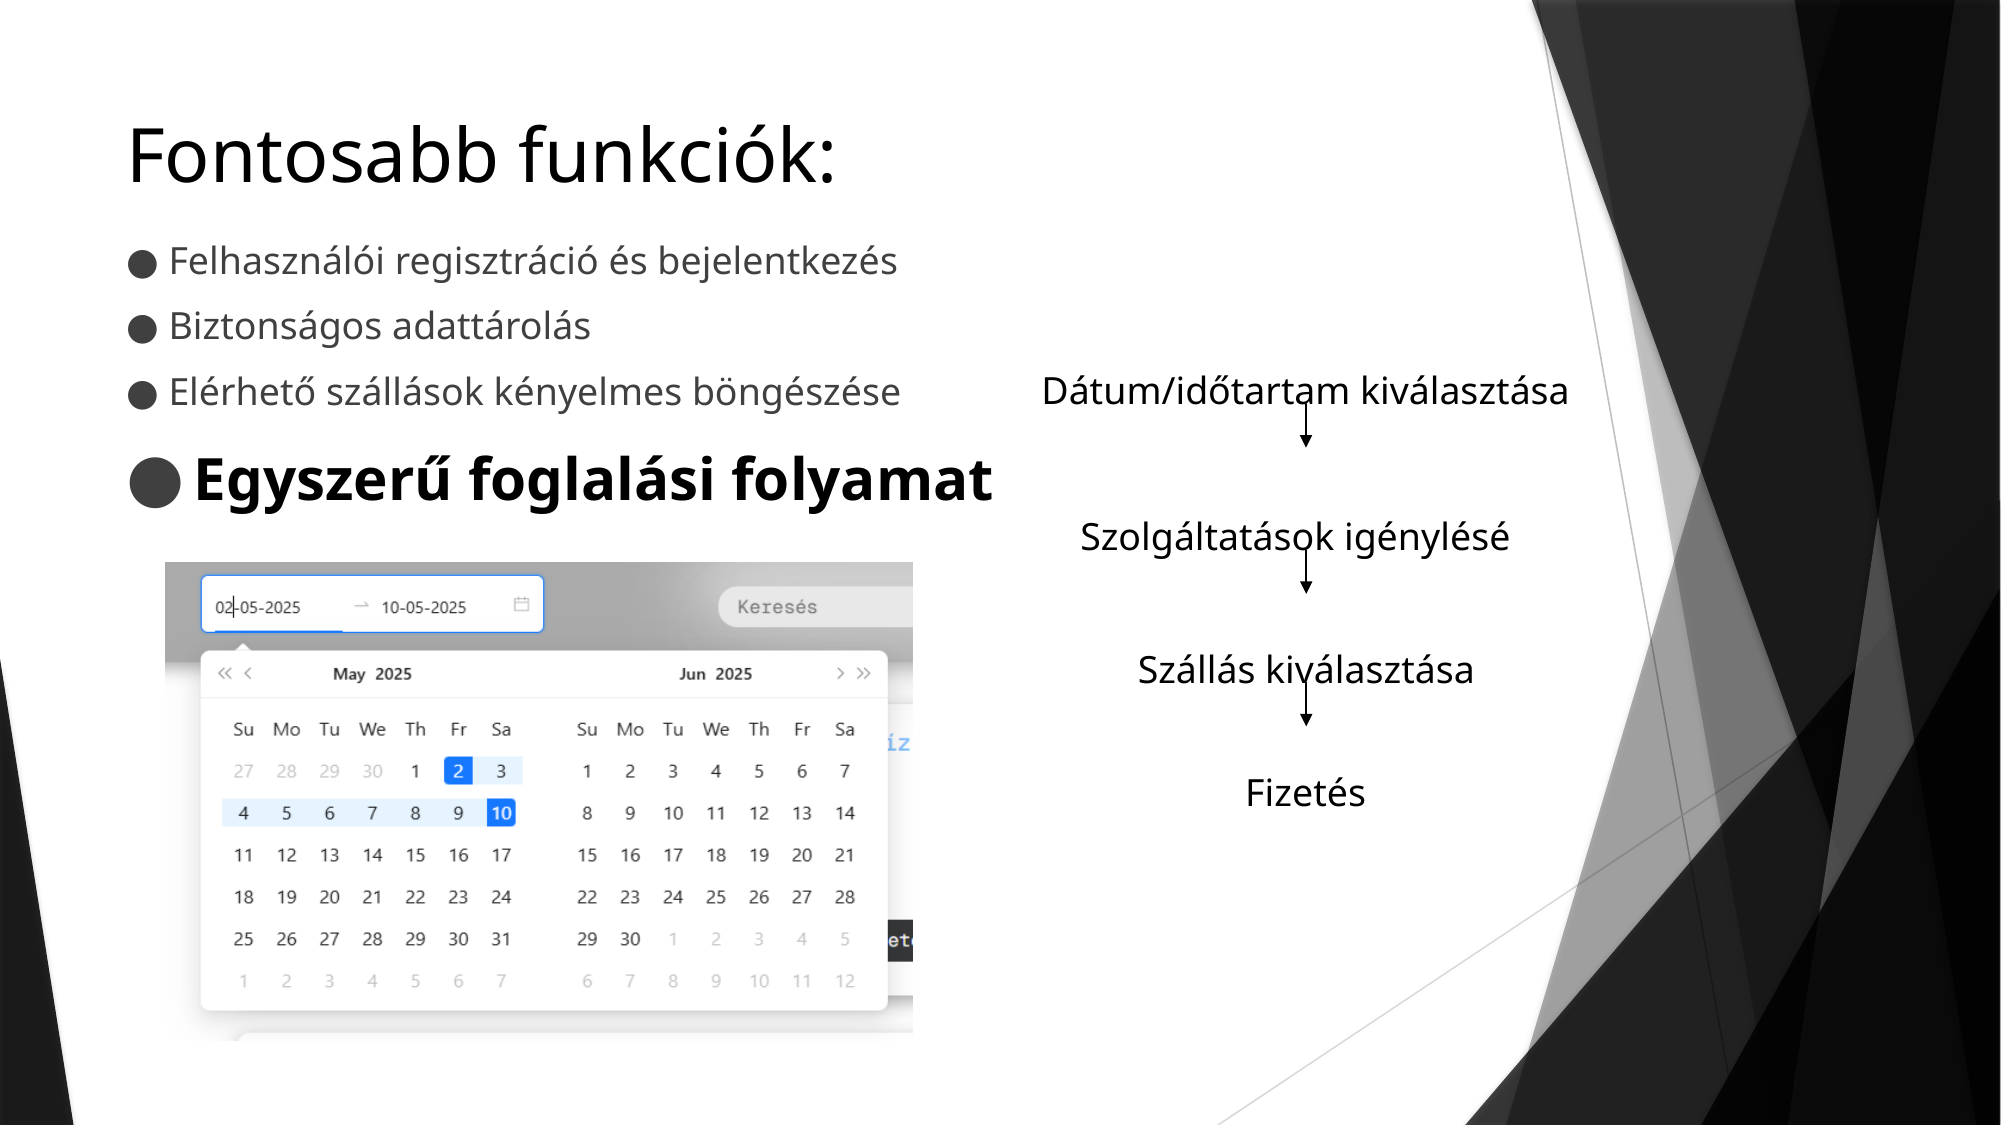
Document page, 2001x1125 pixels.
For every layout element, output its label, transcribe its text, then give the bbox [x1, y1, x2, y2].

list ● Felhasználói regisztráció és bejelentkezés ● Biztonságos adattárolás ● Elérhető szállások kényelmes böngészése ● Egyszerű foglalási folyamat [111, 229, 1522, 866]
title Fontosabb funkciók: [111, 99, 1522, 229]
text_box Szolgáltatások igénylésé [1065, 505, 1526, 566]
text_box Szállás kiválasztása [1123, 638, 1490, 699]
text_box Dátum/időtartam kiválasztása [1026, 360, 1586, 420]
picture [165, 561, 913, 1042]
text_box Fizetés [1230, 761, 1382, 822]
